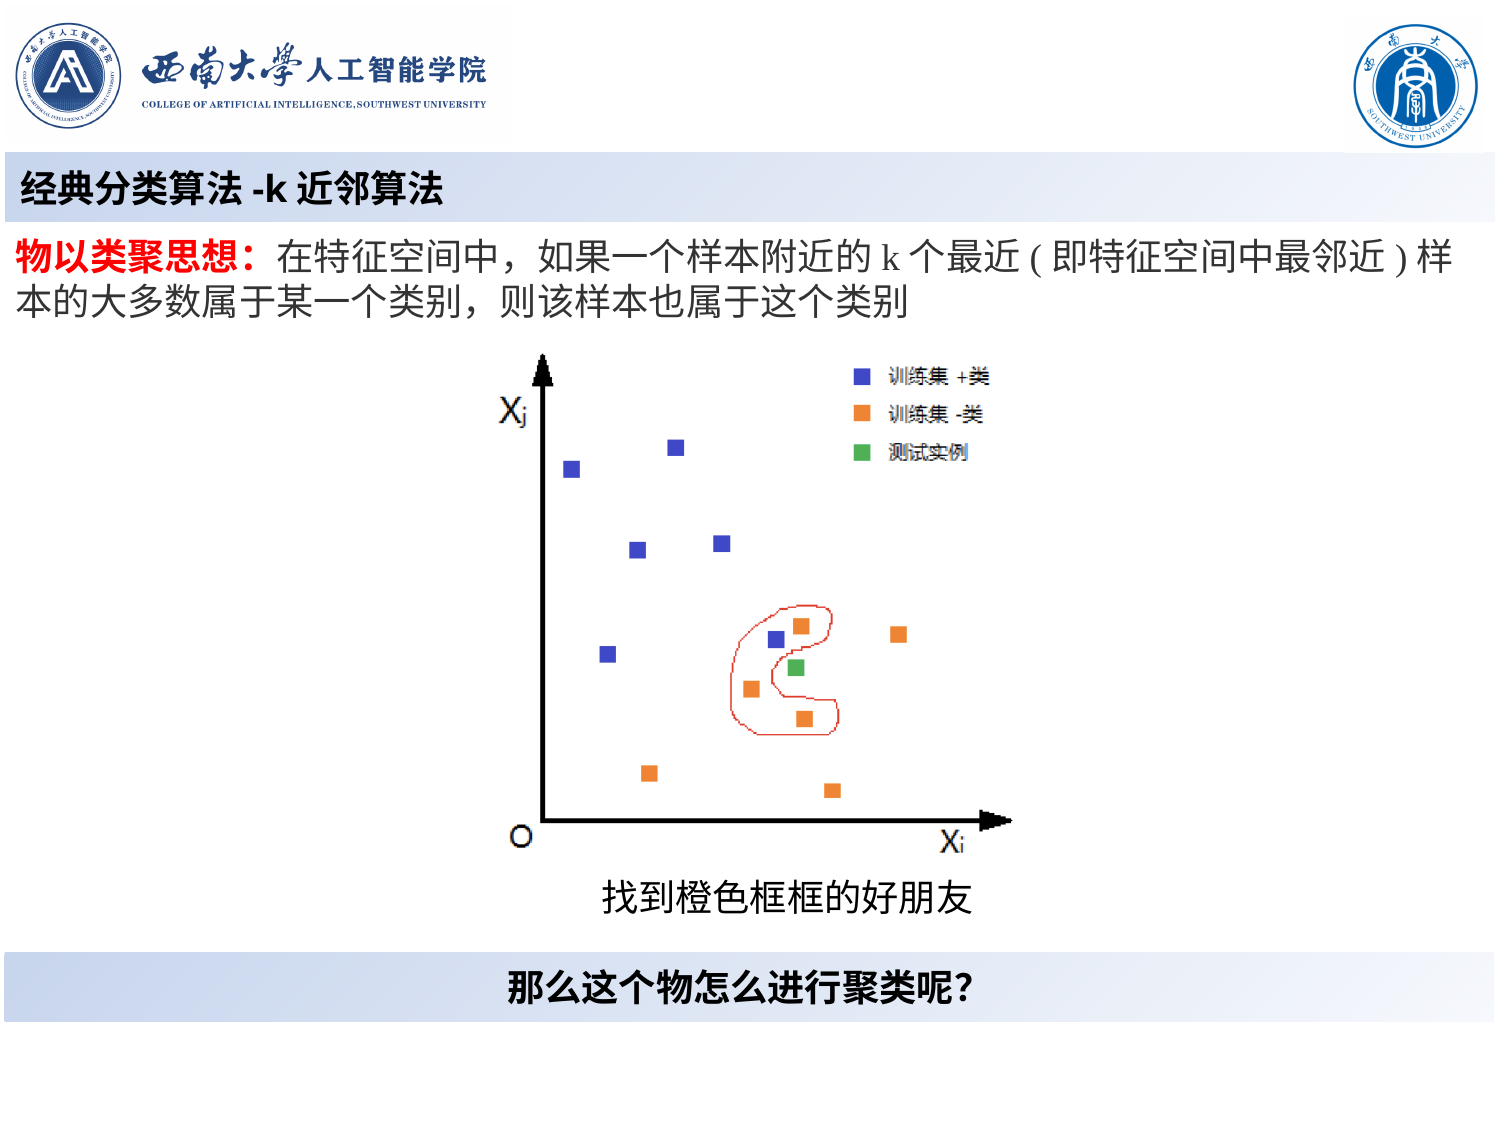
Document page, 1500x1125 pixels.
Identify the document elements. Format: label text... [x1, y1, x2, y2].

text_box 经典分类算法-k近邻算法 [4, 152, 1496, 223]
text_box 那么这个物怎么进行聚类呢？ [4, 951, 1495, 1023]
picture [1345, 16, 1484, 153]
picture [449, 334, 1109, 867]
text_box 物以类聚思想：在特征空间中，如果一个样本附近的k个最近(即特征空间中最邻近)样本的大多数属于某一个类别，则该样本也属于这个类别 [0, 225, 1495, 330]
picture [5, 5, 513, 142]
text_box 找到橙色框框的好朋友 [586, 867, 1021, 927]
